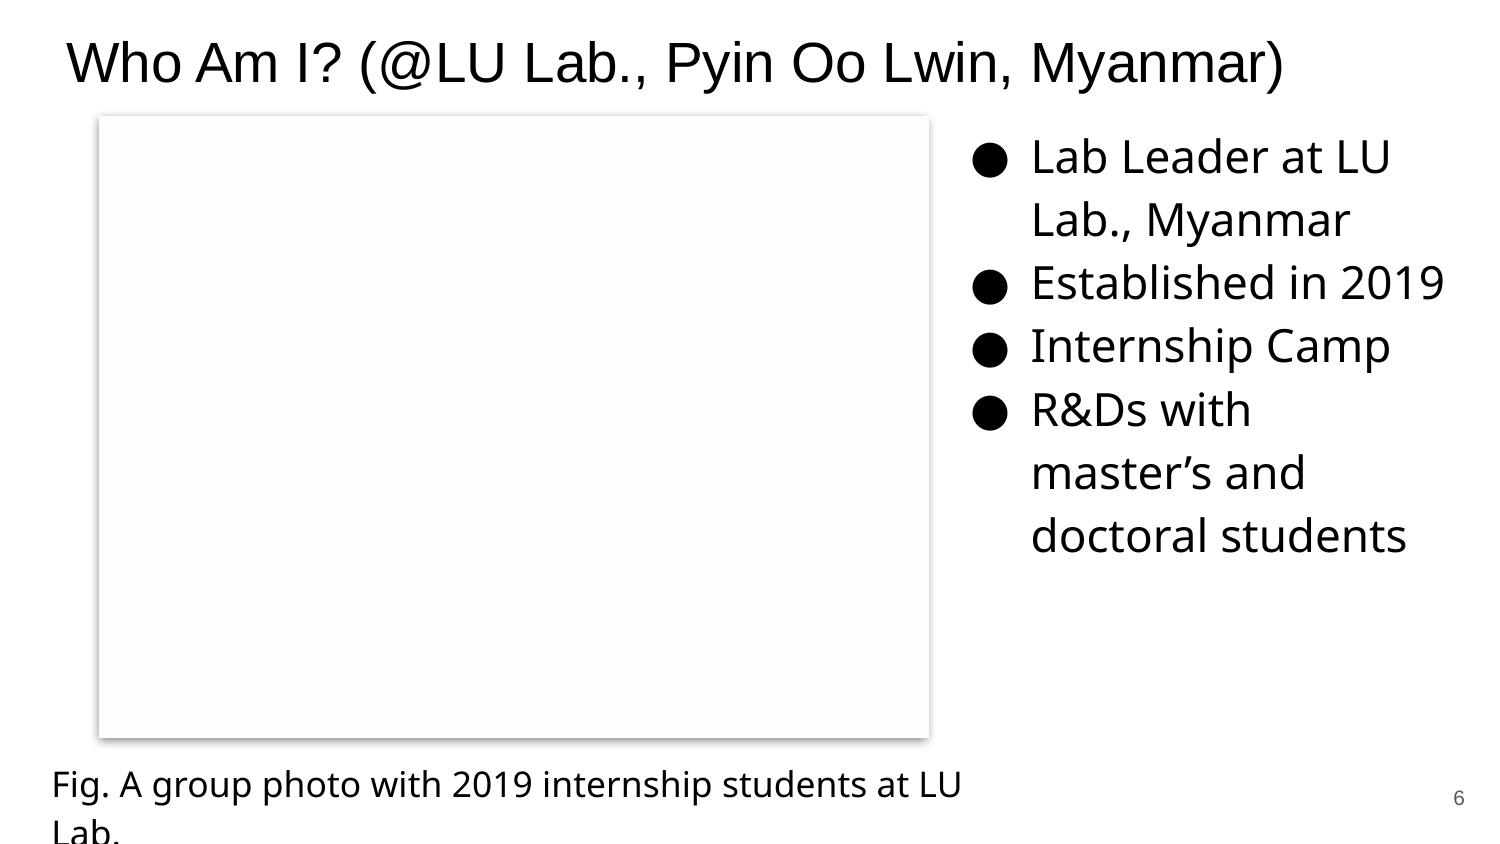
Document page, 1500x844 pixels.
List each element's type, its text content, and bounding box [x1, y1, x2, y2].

slide_number ‹#› [1389, 764, 1480, 830]
picture [99, 116, 929, 739]
text_box Lab Leader at LU Lab., Myanmar Established in 2019 Internship Camp R&Ds with master’s and doctoral students [940, 104, 1462, 773]
text_box Fig. A group photo with 2019 internship students at LU Lab. [36, 740, 1025, 808]
title Who Am I? (@LU Lab., Pyin Oo Lwin, Myanmar) [51, 10, 1449, 105]
